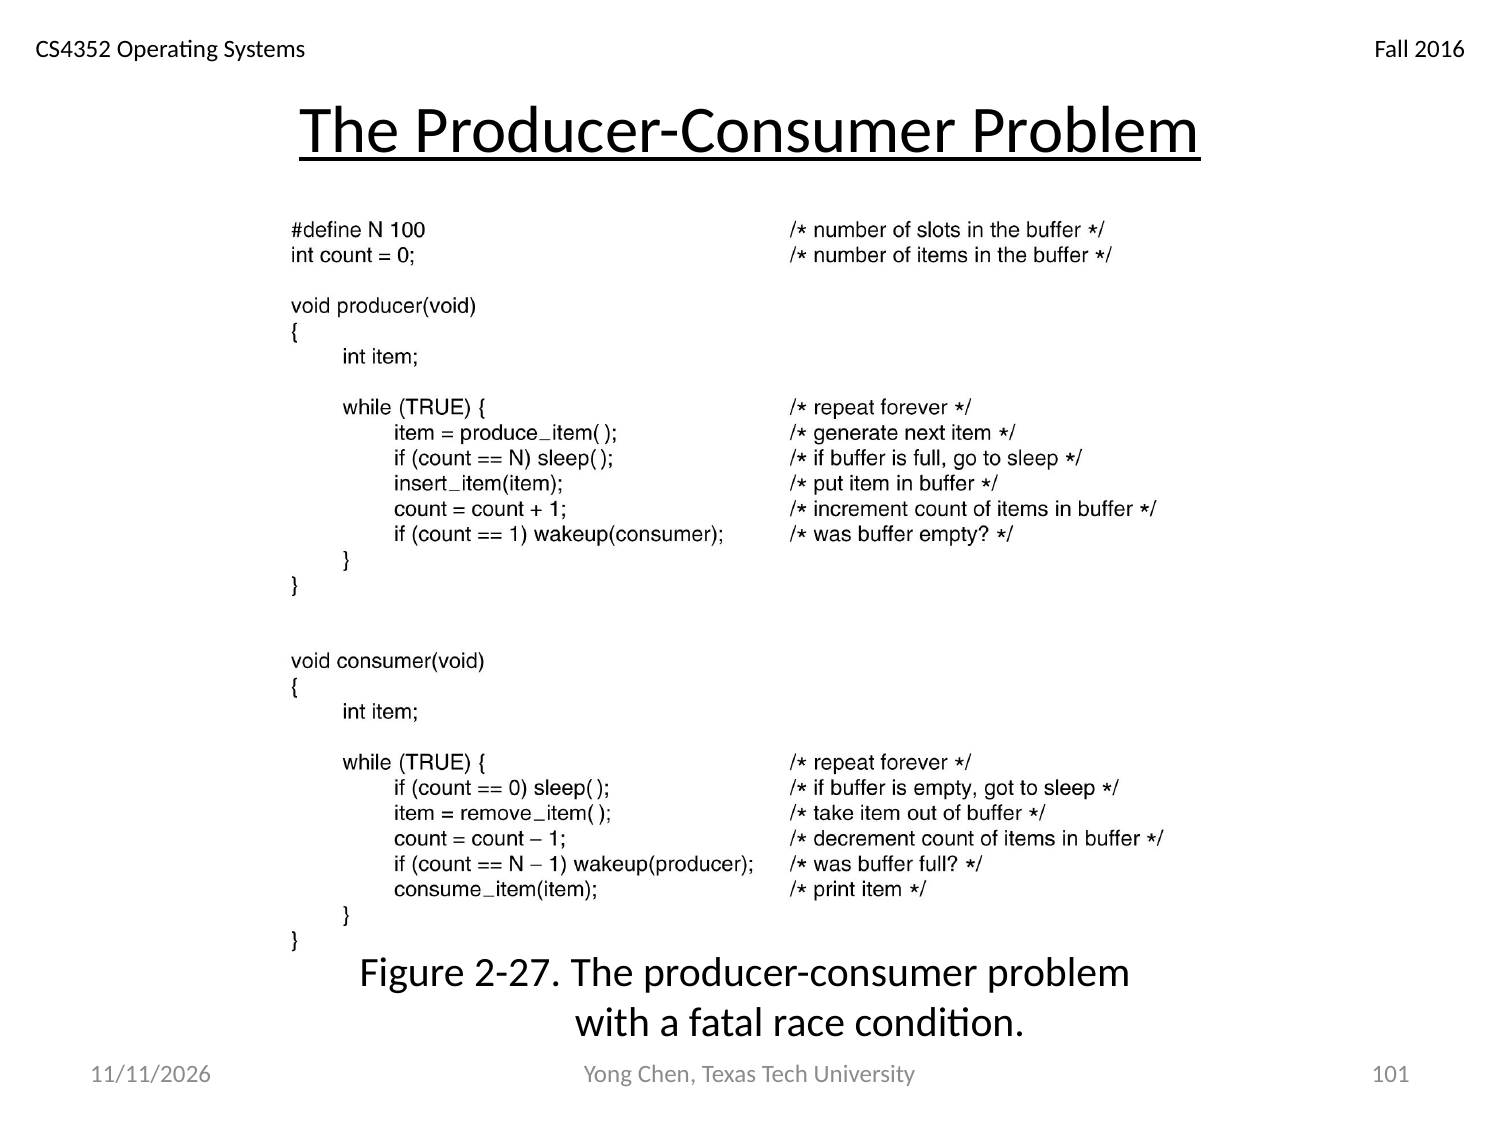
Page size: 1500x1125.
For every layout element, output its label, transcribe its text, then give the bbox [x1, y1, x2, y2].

text_box Figure 2-27. The producer-consumer problem with a fatal race condition. [0, 937, 1500, 1075]
footer Yong Chen, Texas Tech University [512, 1075, 988, 1103]
slide_number 101 [1074, 1075, 1425, 1103]
title The Producer-Consumer Problem [75, 78, 1425, 181]
picture [286, 202, 1198, 963]
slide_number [75, 1075, 425, 1103]
